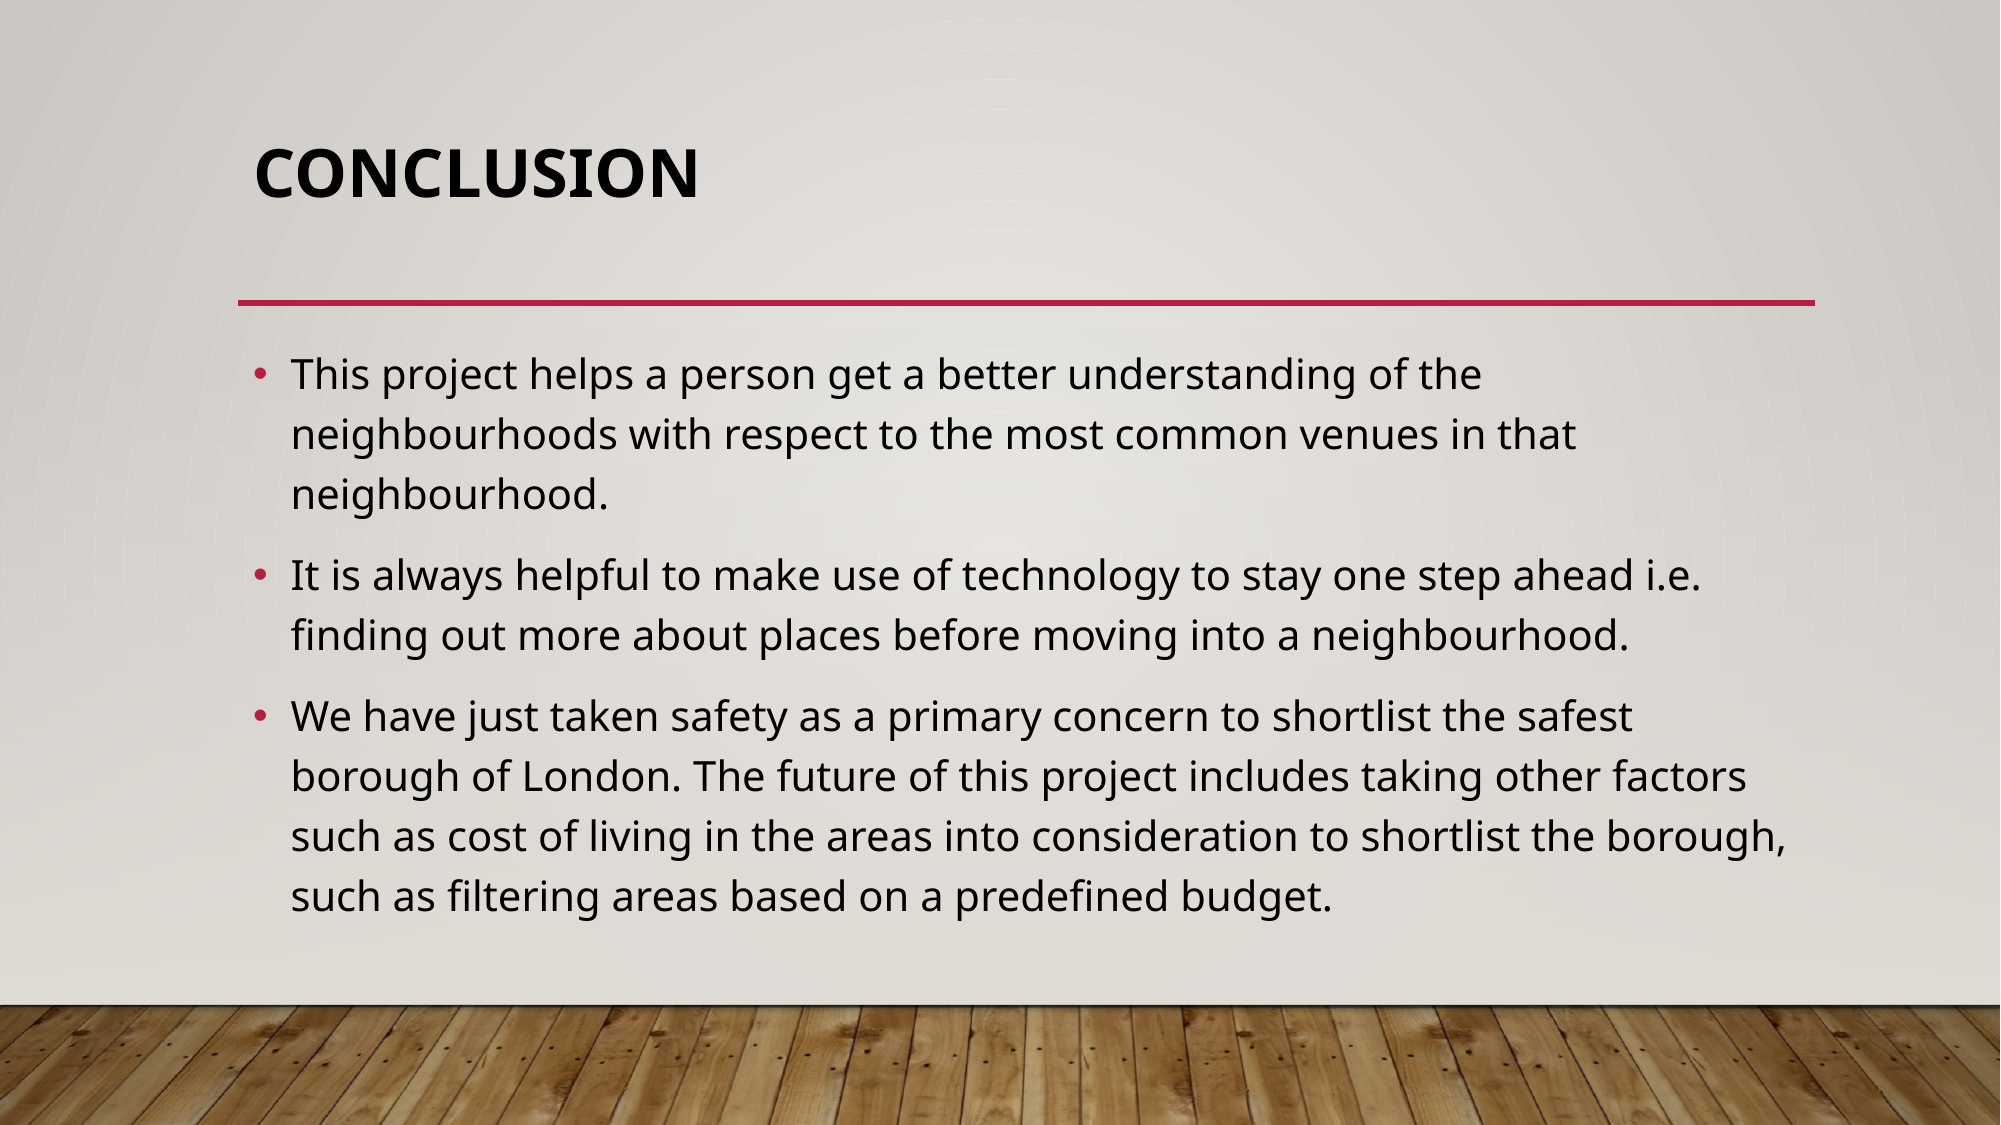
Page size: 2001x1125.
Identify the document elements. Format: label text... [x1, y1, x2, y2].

picture [0, 1005, 2000, 1125]
title Conclusion [238, 131, 1814, 305]
list This project helps a person get a better understanding of the neighbourhoods with respect to the most common venues in that neighbourhood. It is always helpful to make use of technology to stay one step ahead i.e. finding out more about places before moving into a neighbourhood. We have just taken safety as a primary concern to shortlist the safest borough of London. The future of this project includes taking other factors such as cost of living in the areas into consideration to shortlist the borough, such as filtering areas based on a predefined budget. [238, 330, 1814, 897]
